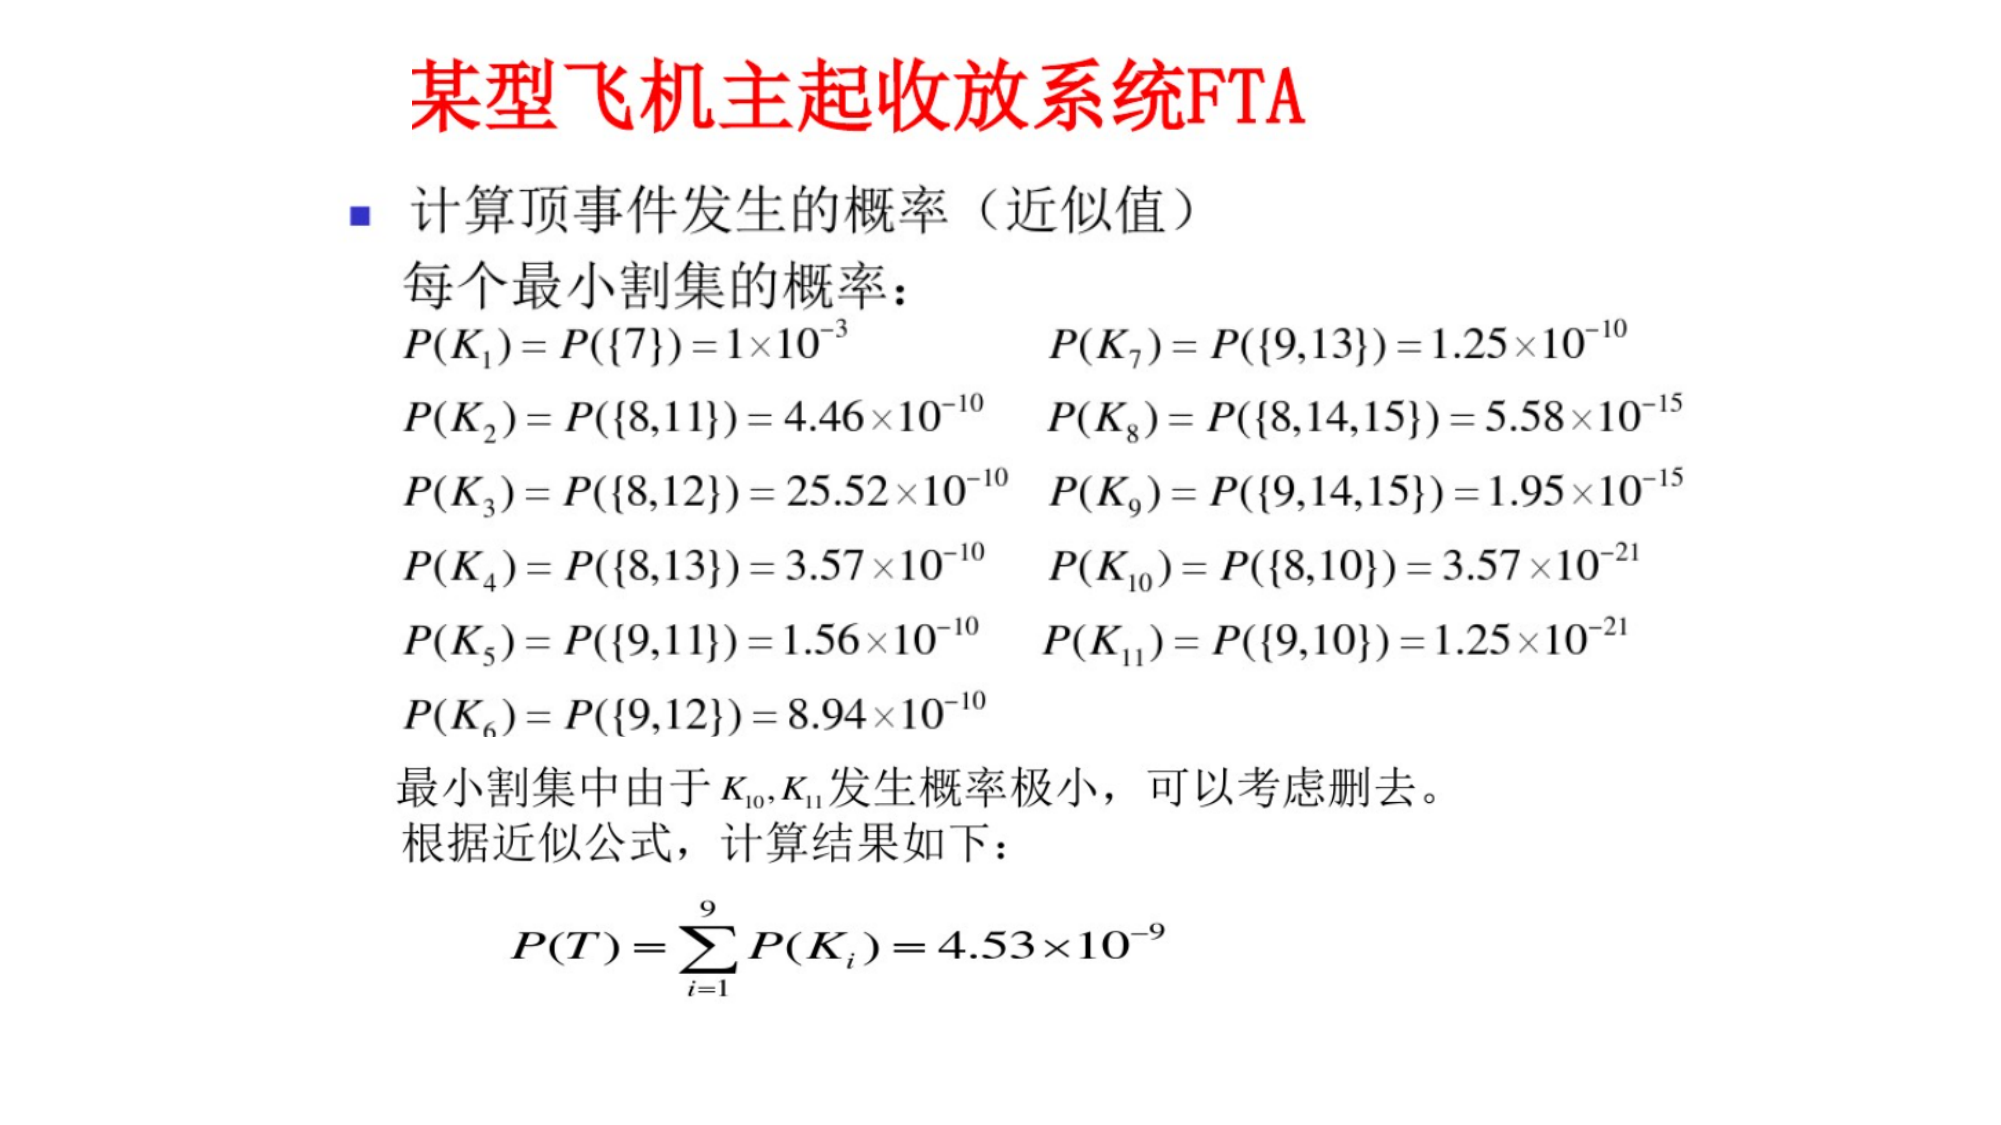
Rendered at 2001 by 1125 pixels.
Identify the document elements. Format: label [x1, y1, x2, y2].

picture [313, 168, 1713, 1004]
picture [412, 50, 1325, 142]
